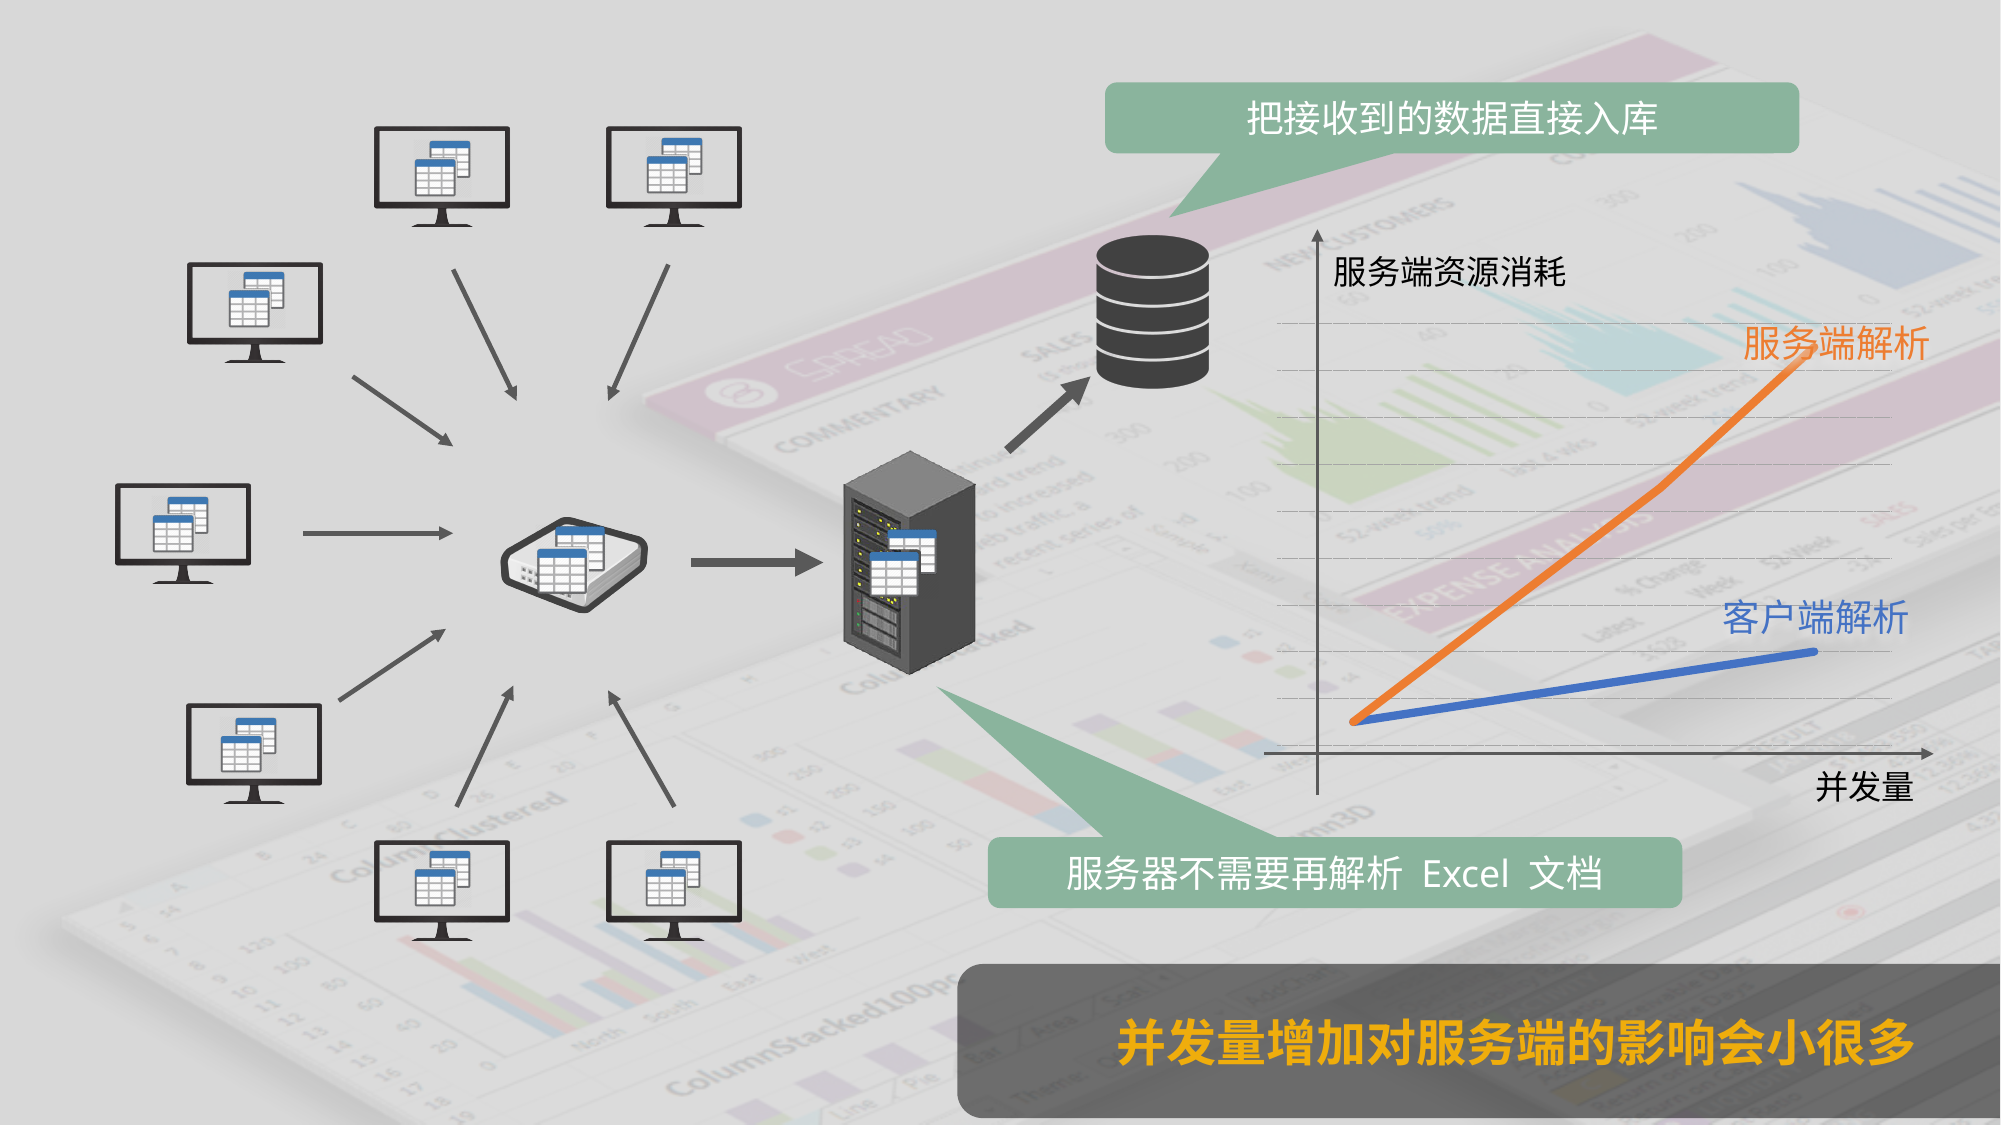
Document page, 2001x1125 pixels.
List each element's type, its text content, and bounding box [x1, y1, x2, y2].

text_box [608, 690, 675, 807]
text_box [338, 628, 446, 701]
picture [184, 259, 326, 366]
text_box 服务器不需要再解析 Excel 文档 [936, 686, 1683, 909]
picture [371, 123, 513, 230]
picture [603, 123, 745, 230]
picture [371, 837, 513, 944]
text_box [352, 376, 454, 447]
picture [498, 509, 650, 616]
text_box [453, 269, 517, 401]
picture [603, 837, 745, 944]
picture [183, 700, 325, 807]
picture [112, 480, 254, 587]
picture [867, 527, 939, 599]
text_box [456, 685, 514, 807]
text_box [1007, 209, 1256, 451]
text_box 并发量增加对服务端的影响会小很多 [957, 963, 2000, 1119]
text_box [1263, 229, 1948, 815]
text_box 把接收到的数据直接入库 [1105, 82, 1800, 209]
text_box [691, 450, 976, 675]
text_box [608, 264, 669, 401]
